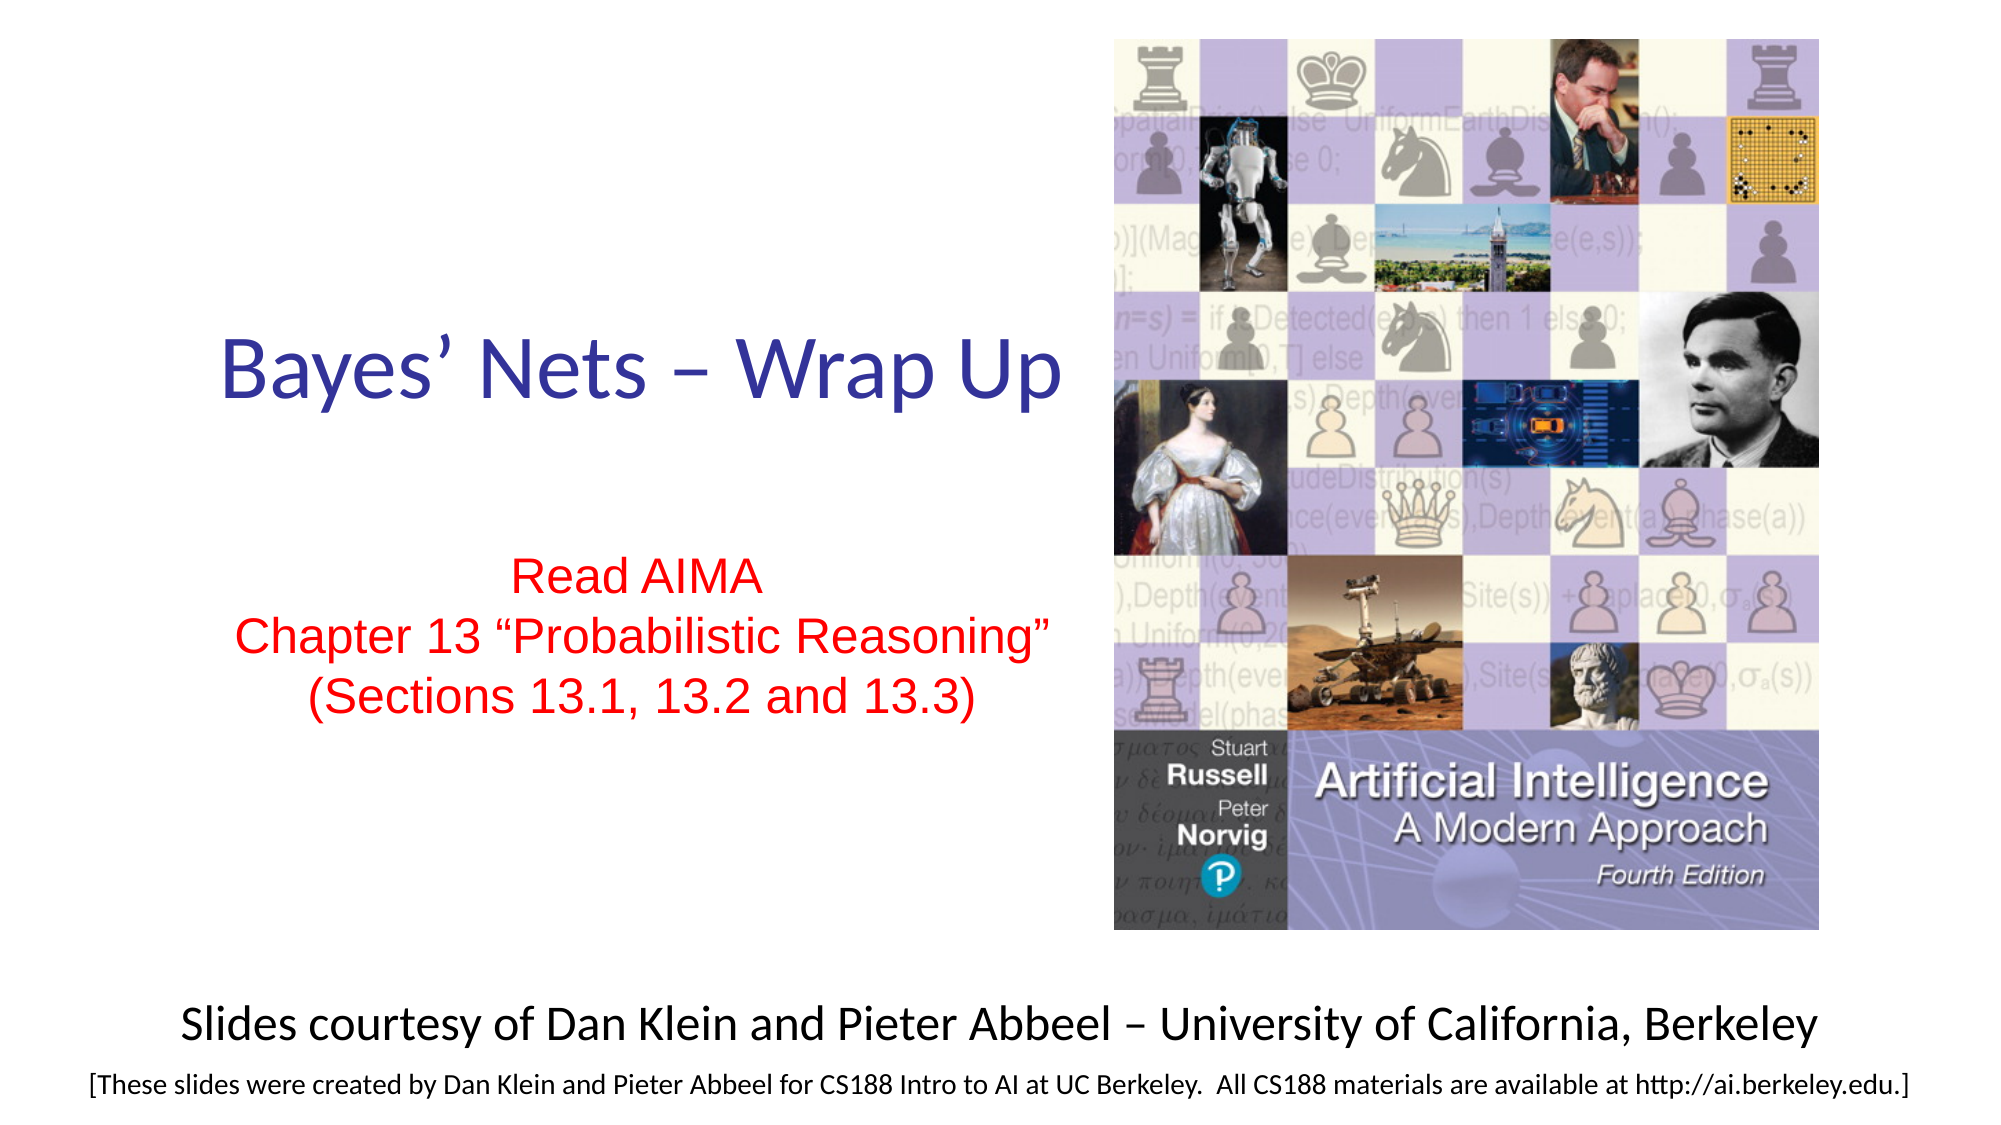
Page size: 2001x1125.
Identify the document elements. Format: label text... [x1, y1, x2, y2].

picture [1114, 39, 1819, 930]
text_box Slides courtesy of Dan Klein and Pieter Abbeel – University of California, Berkeley [These slides were created by Dan Klein and Pieter Abbeel for CS188 Intro to AI at UC Berkeley. All CS188 materials are available at http://ai.berkeley.edu.] [0, 984, 2000, 1106]
text_box Bayes’ Nets – Wrap Up [36, 241, 1109, 483]
text_box Read AIMA Chapter 13 “Probabilistic Reasoning” (Sections 13.1, 13.2 and 13.3) [181, 536, 1103, 732]
